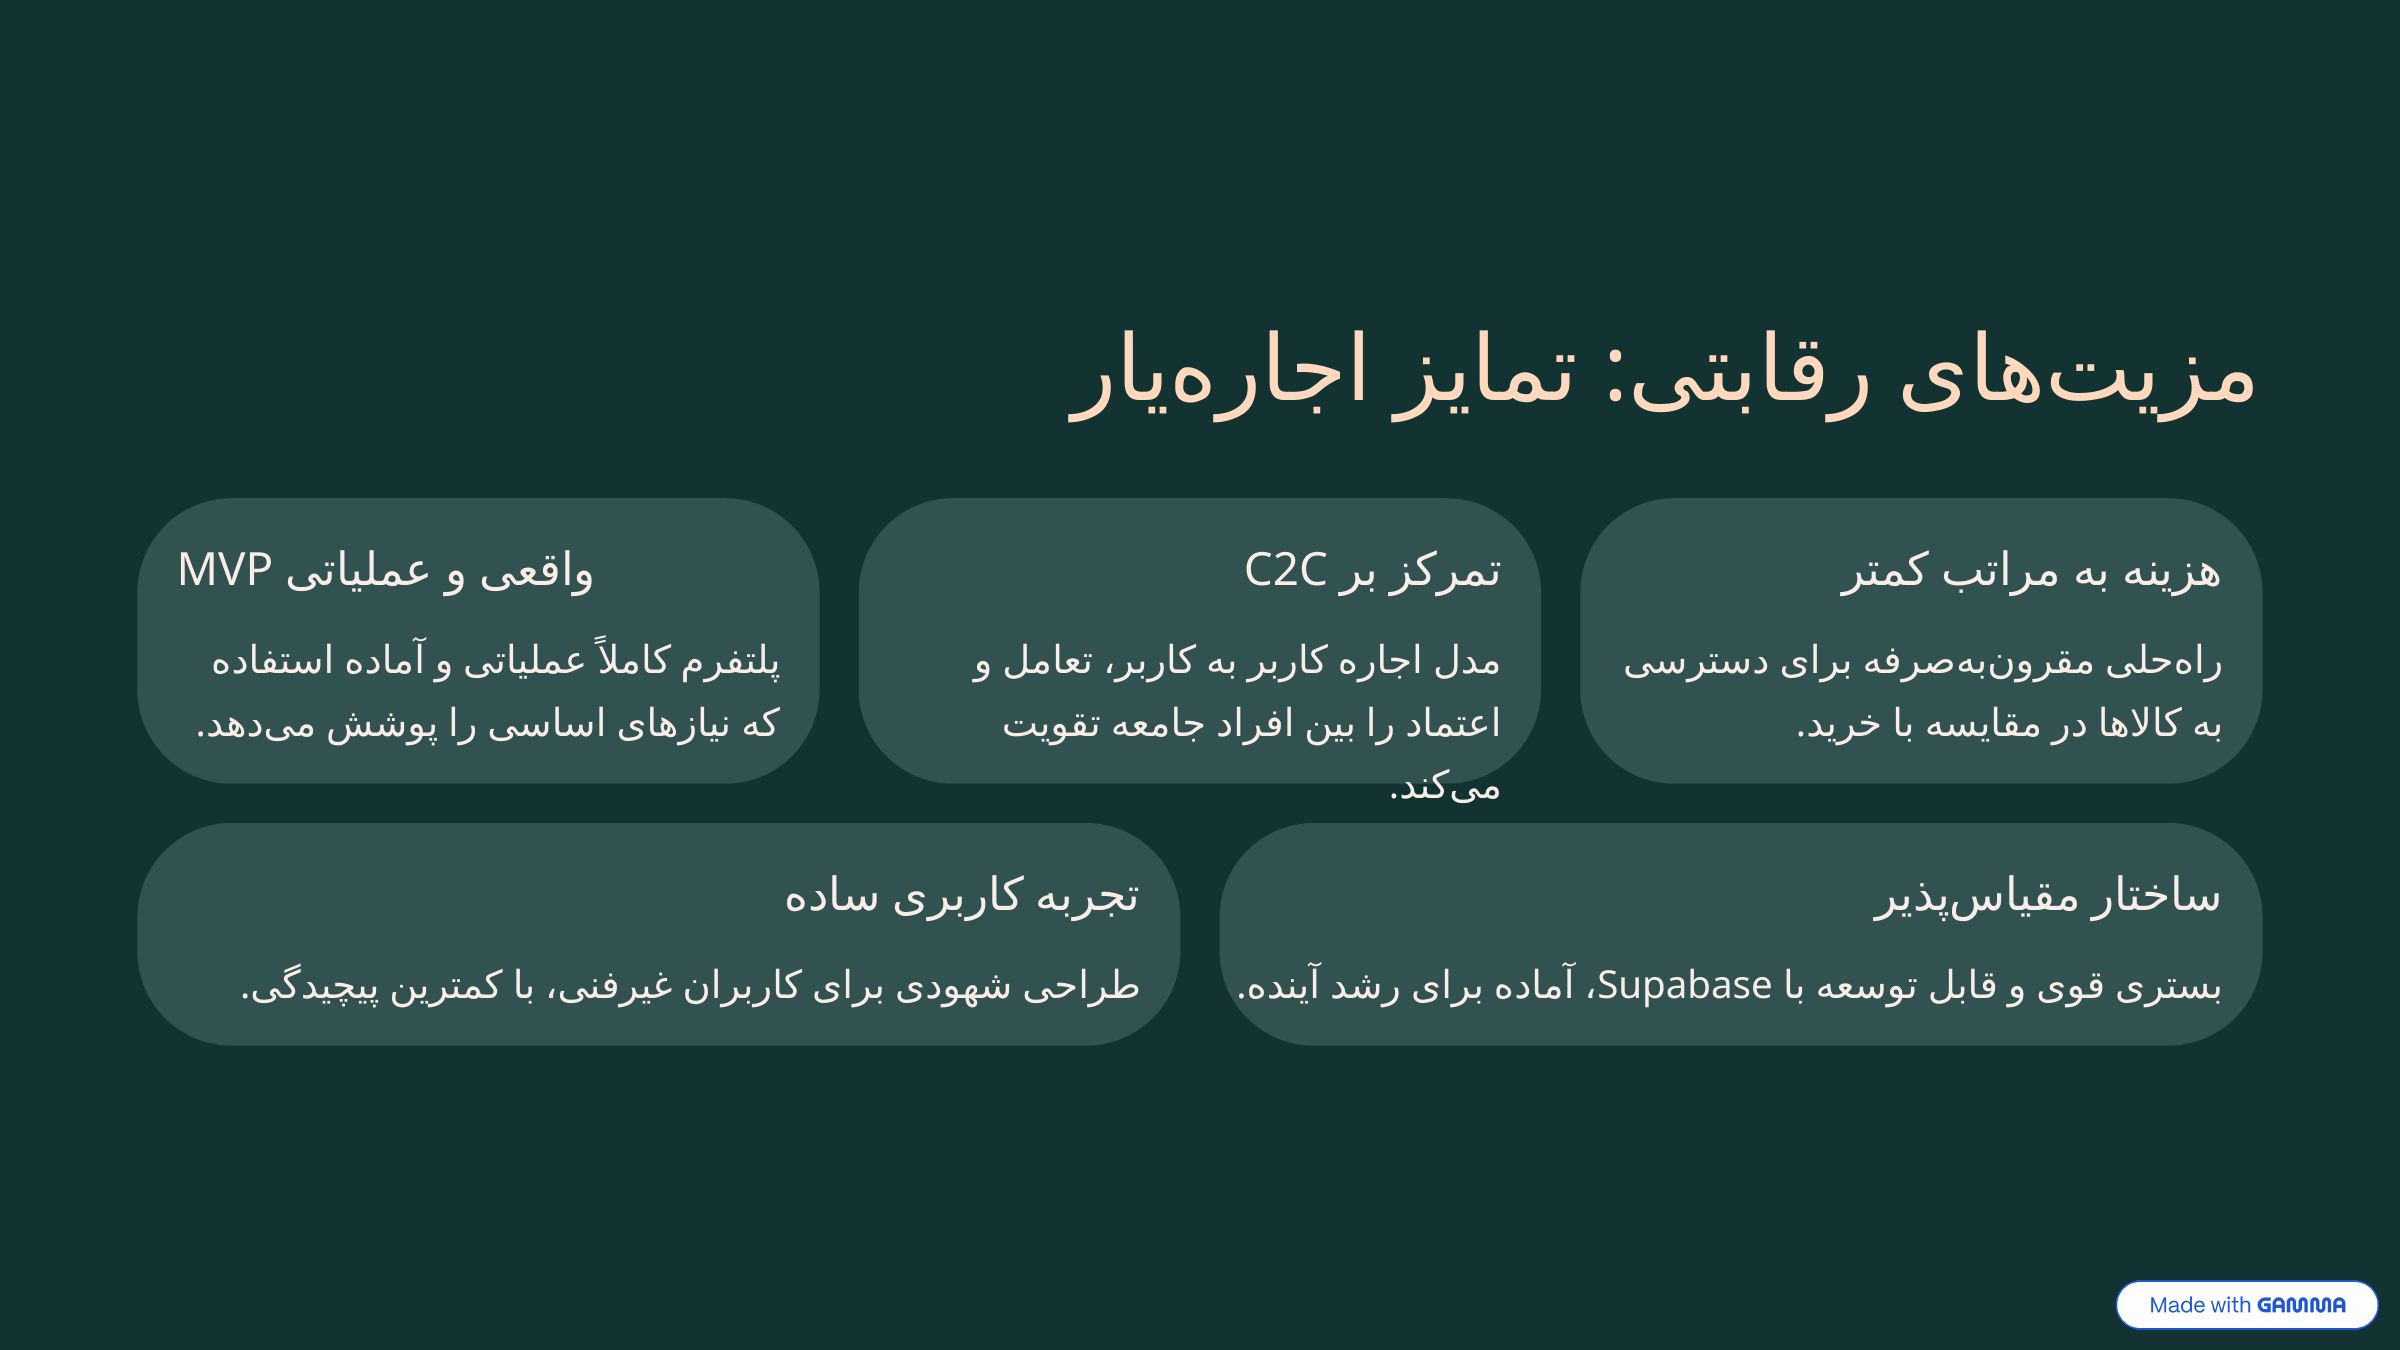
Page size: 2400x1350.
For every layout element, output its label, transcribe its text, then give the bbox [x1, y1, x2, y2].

text_box تجربه کاربری ساده [679, 862, 1142, 920]
text_box [858, 498, 1542, 784]
text_box ساختار مقیاس‌پذیر [1761, 862, 2224, 920]
text_box [1219, 822, 2263, 1046]
text_box مدل اجاره کاربر به کاربر، تعامل و اعتماد را بین افراد جامعه تقویت می‌کند. [898, 618, 1502, 745]
text_box بستری قوی و قابل توسعه با Supabase، آماده برای رشد آینده. [1258, 943, 2224, 1007]
text_box طراحی شهودی برای کاربران غیرفنی، با کمترین پیچیدگی. [176, 943, 1142, 1007]
text_box راه‌حلی مقرون‌به‌صرفه برای دسترسی به کالاها در مقایسه با خرید. [1619, 618, 2224, 745]
picture [2106, 1271, 2389, 1339]
text_box [1580, 498, 2263, 784]
text_box [137, 498, 820, 784]
text_box هزینه به مراتب کمتر [1761, 537, 2224, 596]
text_box پلتفرم کاملاً عملیاتی و آماده استفاده که نیازهای اساسی را پوشش می‌دهد. [176, 618, 781, 745]
text_box تمرکز بر C2C [1039, 537, 1502, 596]
text_box MVP واقعی و عملیاتی [176, 537, 639, 596]
text_box مزیت‌های رقابتی: تمایز اجاره‌یار [1153, 304, 2263, 420]
text_box [137, 822, 1181, 1046]
